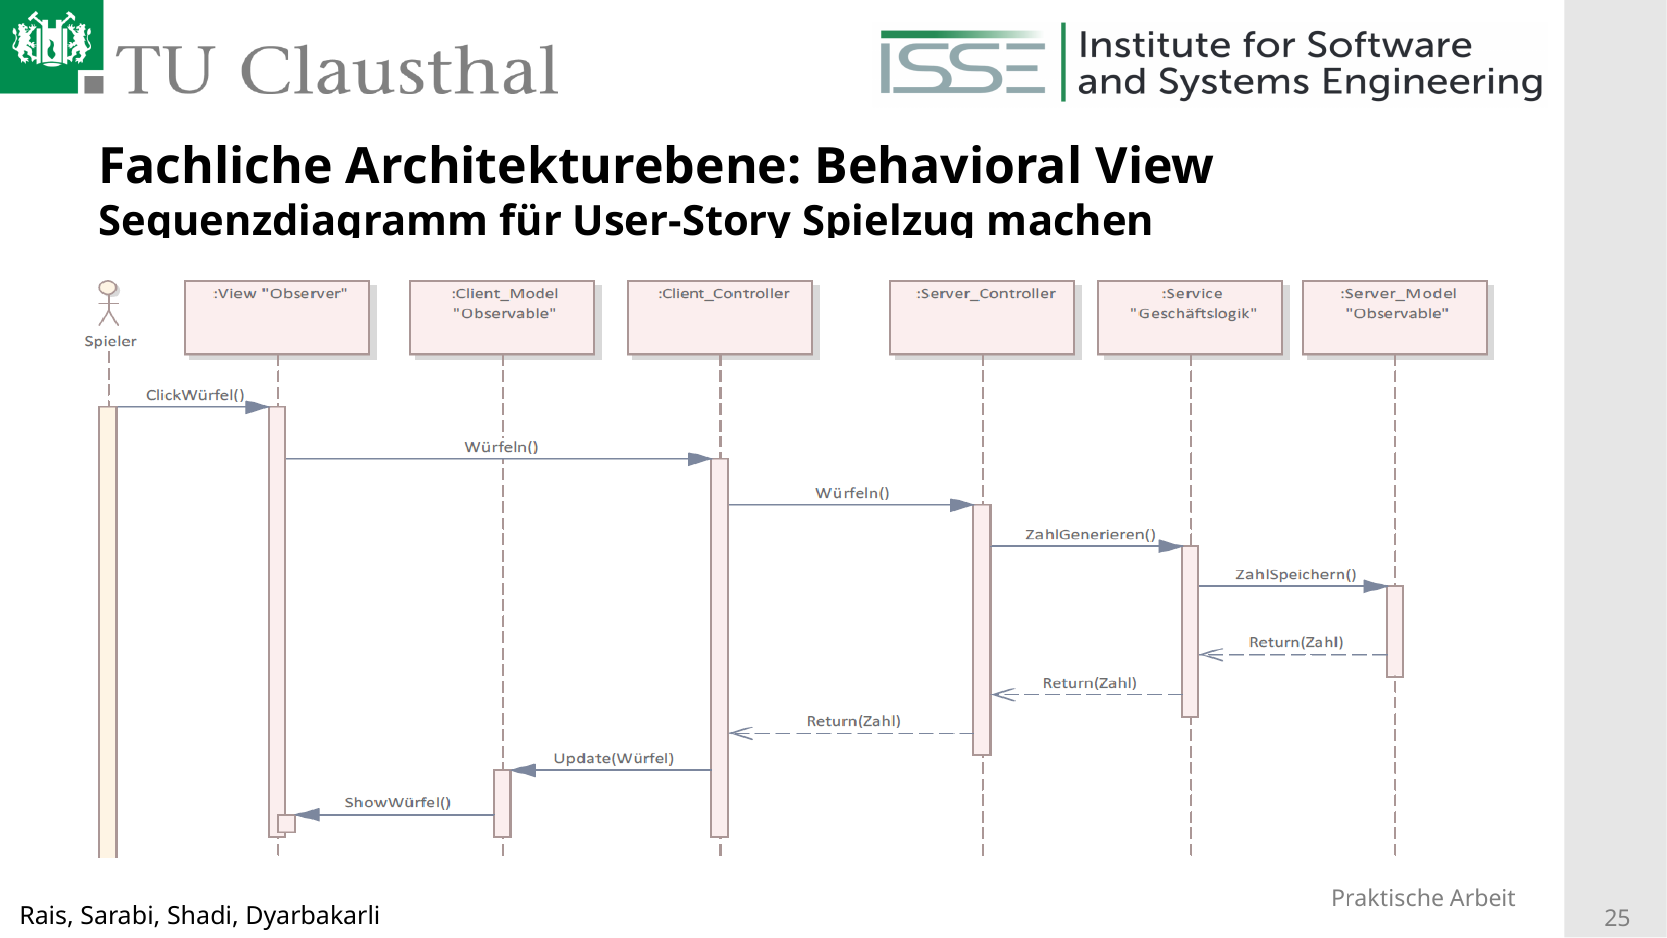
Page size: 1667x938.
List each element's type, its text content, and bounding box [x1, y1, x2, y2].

title Fachliche Architekturebene: Behavioral View Sequenzdiagramm für User-Story Spielzug machen [83, 126, 1531, 216]
picture [0, 0, 558, 94]
picture [872, 22, 1548, 108]
picture [29, 238, 1509, 858]
list Fügen Sie bitte Ihr Sequenzdiagram ein. (Entsprechend zu der User-Story (Use Case), der vorher ausgewählt wurde!) Beachte: Die Teilnehmer in dem Sequenzdiagramm müssen konsistent mit der fachlichen Architektur sein! [87, 233, 1532, 824]
text_box Rais, Sarabi, Shadi, Dyarbakarli [4, 892, 397, 937]
